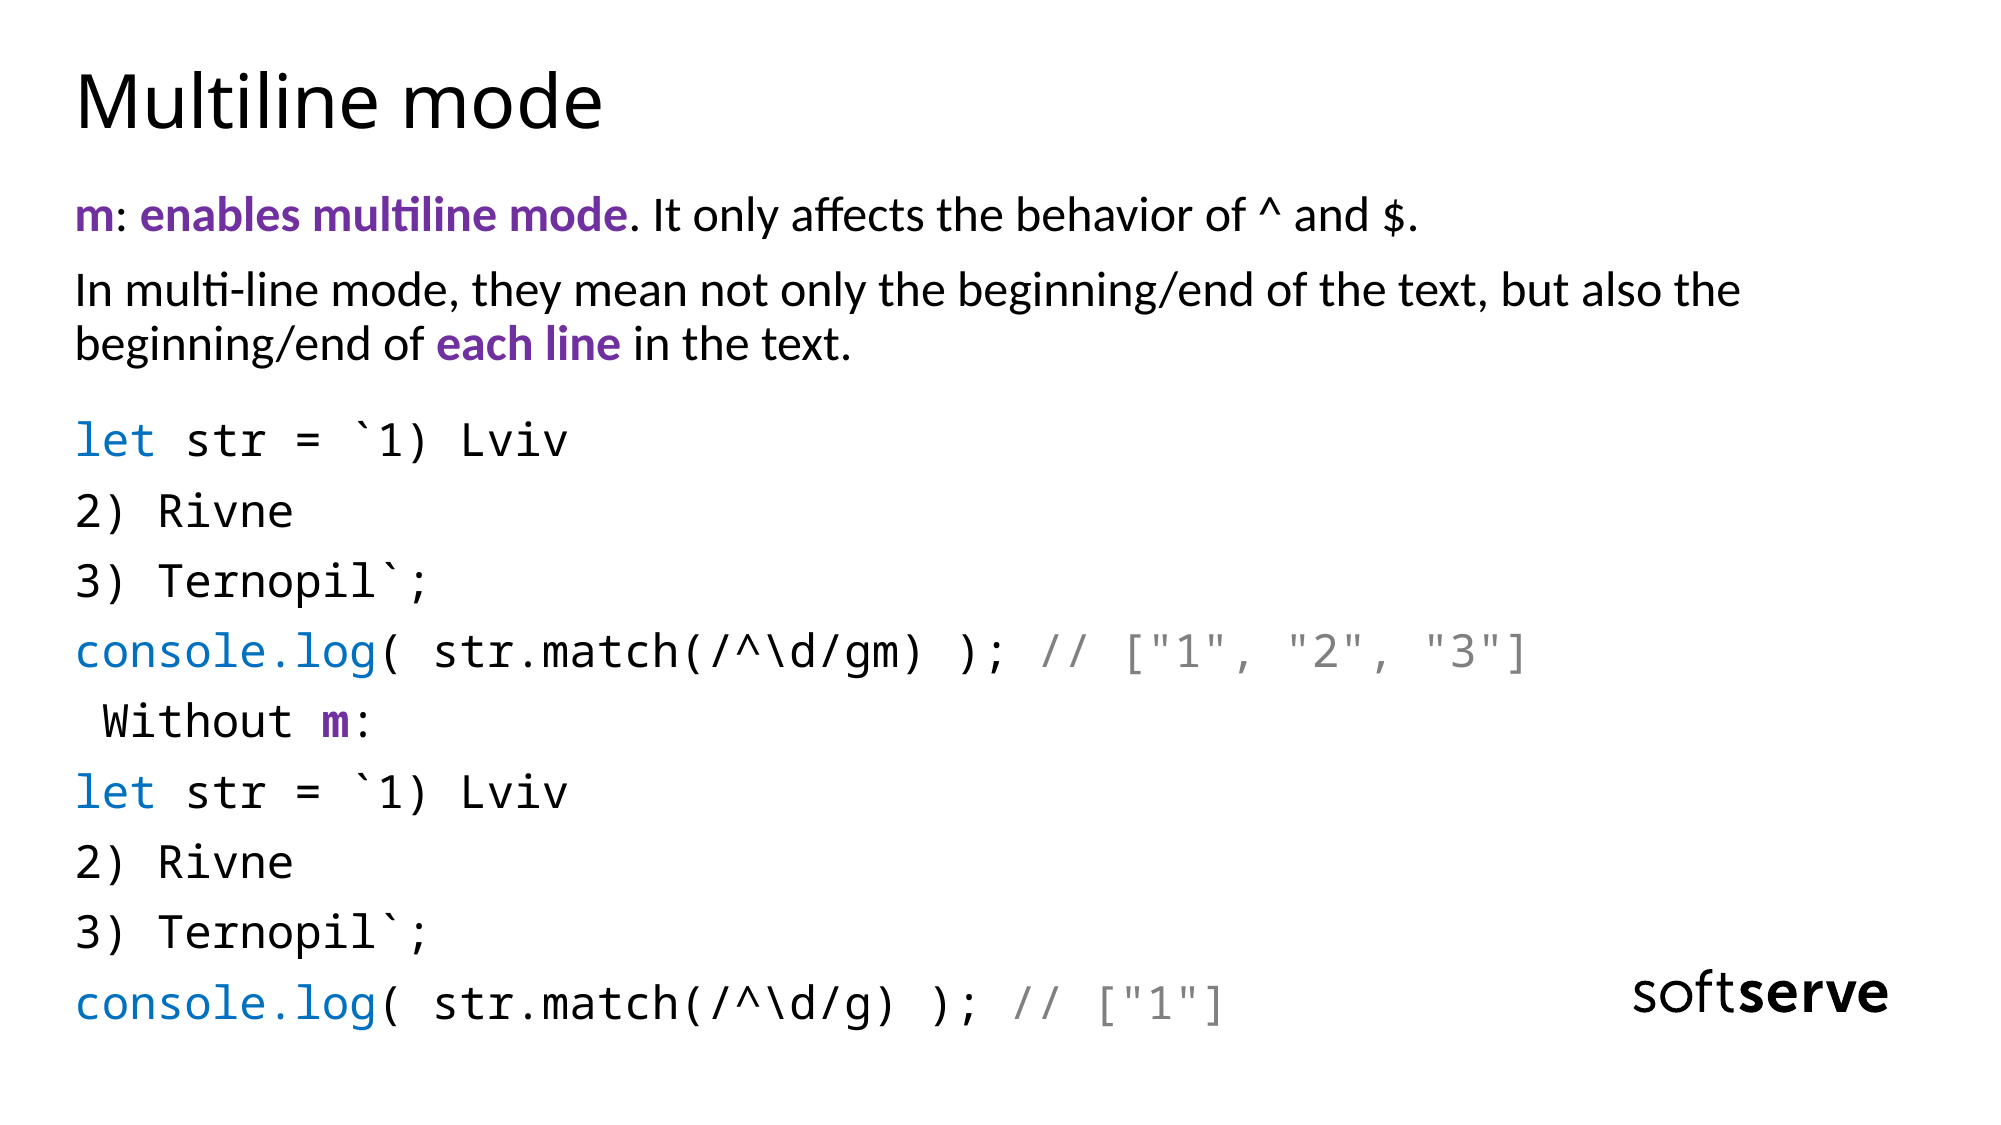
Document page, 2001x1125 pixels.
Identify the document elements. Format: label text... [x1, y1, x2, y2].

title Multiline mode [59, 56, 1957, 143]
list m: enables multiline mode. It only affects the behavior of ^ and $. In multi-line mode, they mean not only the beginning/end of the text, but also the beginning/end of each line in the text. let str = `1) Lviv 2) Rivne 3) Ternopil`; console.log( str.match(/^\d/gm) ); // ["1", "2", "3"] Without m: let str = `1) Lviv 2) Rivne 3) Ternopil`; console.log( str.match(/^\d/g) ); // ["1"] [59, 181, 1946, 1106]
